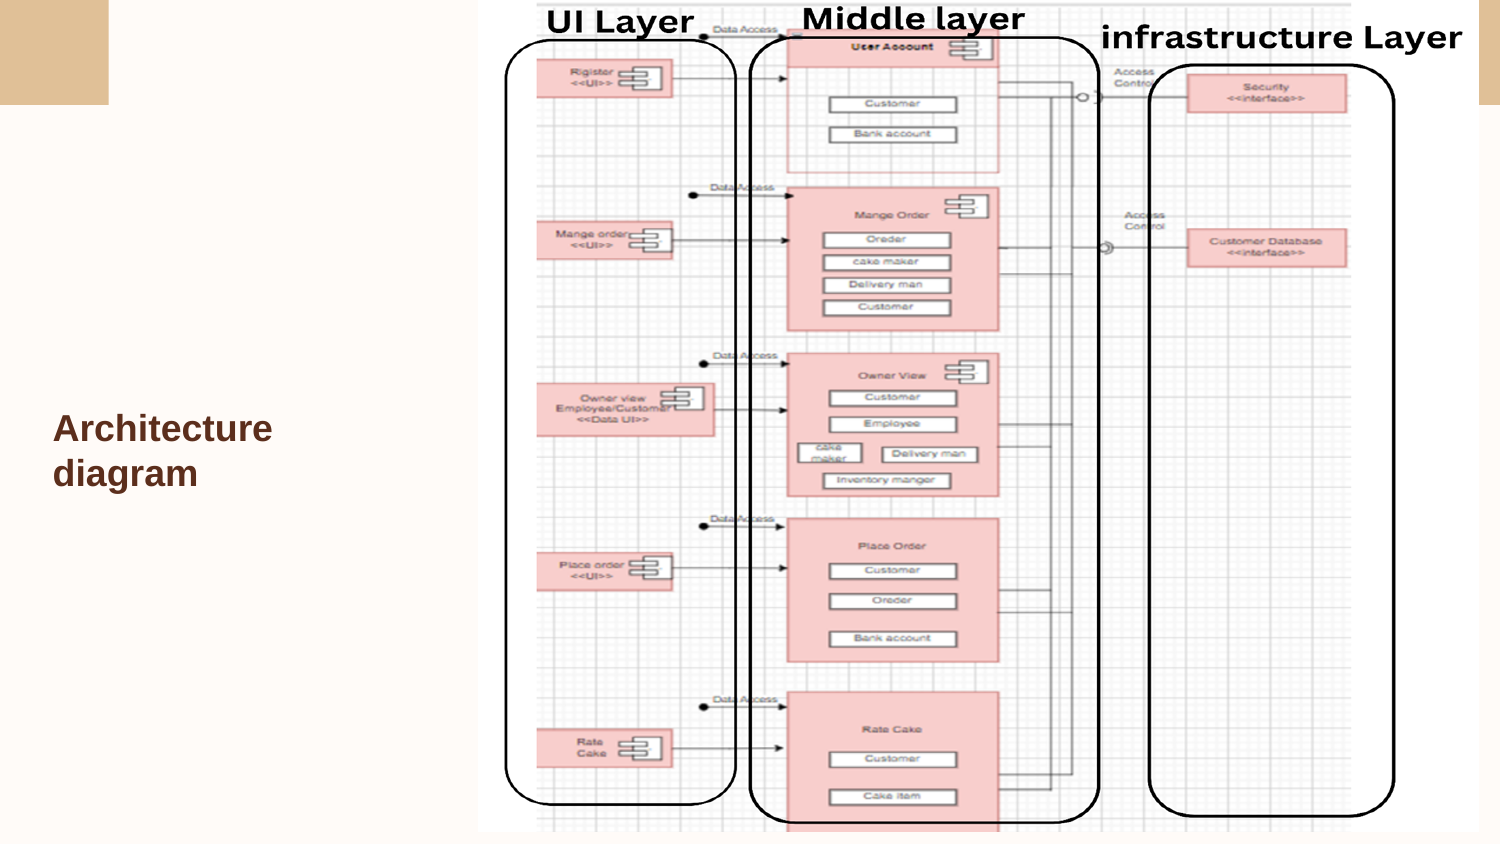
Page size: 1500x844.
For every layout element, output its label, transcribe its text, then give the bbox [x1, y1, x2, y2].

picture [478, 0, 1480, 833]
text_box Architecture diagram [37, 396, 408, 502]
